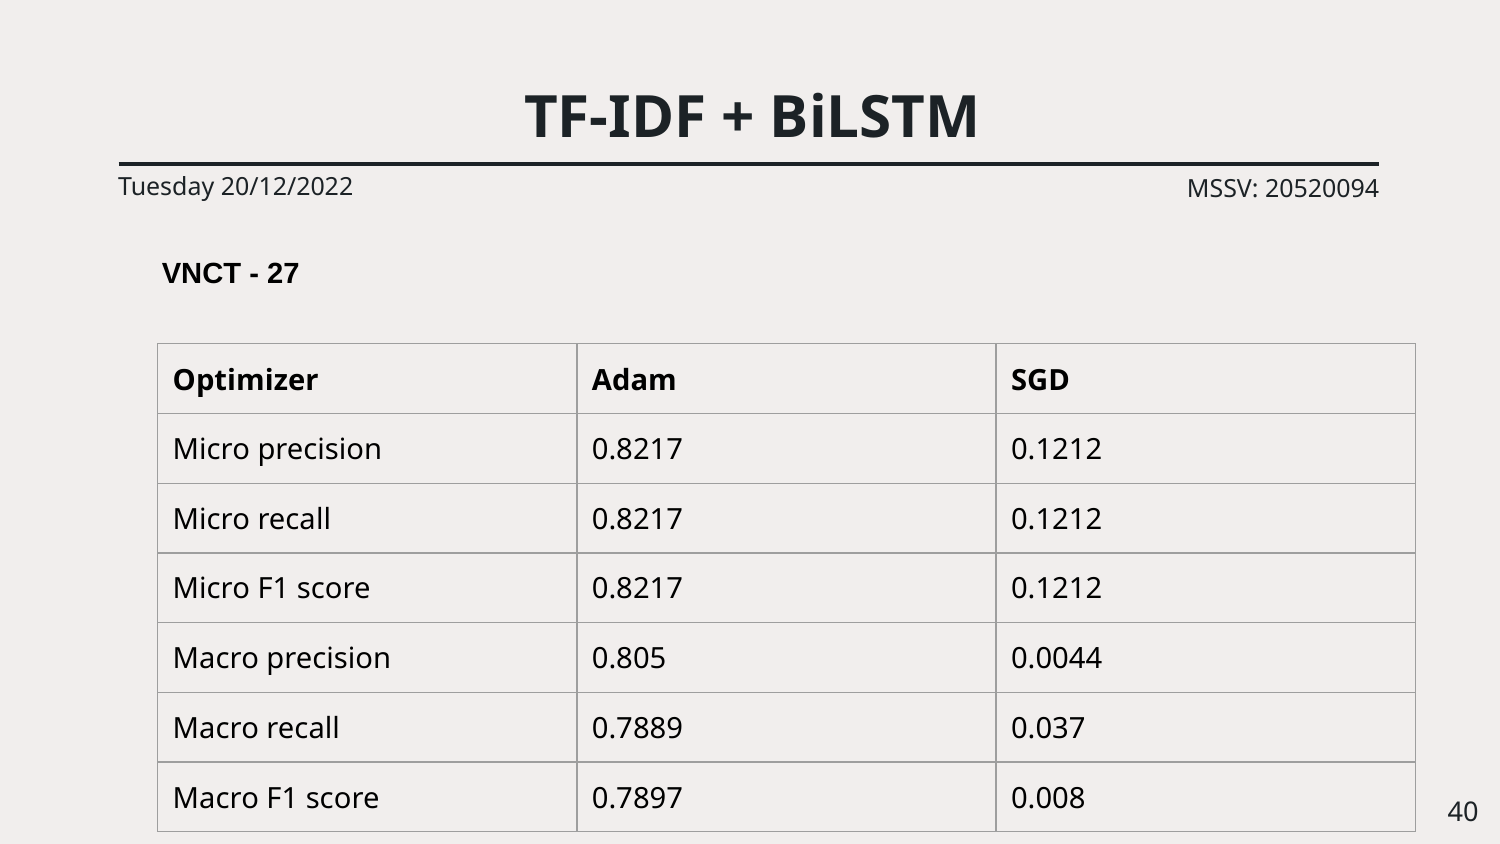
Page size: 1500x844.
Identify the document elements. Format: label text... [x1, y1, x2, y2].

subtitle Tuesday 20/12/2022 [118, 171, 371, 200]
table_cell 0.7897 [578, 763, 995, 831]
table_cell 0.1212 [997, 484, 1415, 552]
table_header Optimizer [158, 344, 576, 413]
table_header SGD [997, 344, 1415, 413]
table_cell 0.8217 [578, 554, 995, 622]
table_cell 0.1212 [997, 414, 1415, 483]
table_header Adam [578, 344, 995, 413]
table_cell 0.805 [578, 623, 995, 692]
table_cell Micro recall [158, 484, 576, 552]
table_cell 0.037 [997, 693, 1415, 761]
table_cell 0.7889 [578, 693, 995, 761]
title TF-IDF + BiLSTM [134, 80, 1372, 150]
table_cell Micro F1 score [158, 554, 576, 622]
table_cell 0.0044 [997, 623, 1415, 692]
table_cell Macro precision [158, 623, 576, 692]
table_cell 0.008 [997, 763, 1415, 831]
table_cell Micro precision [158, 414, 576, 483]
slide_number ‹#› [1403, 779, 1494, 844]
text_box VNCT - 27 [146, 238, 427, 304]
table_cell 0.8217 [578, 484, 995, 552]
table_cell 0.8217 [578, 414, 995, 483]
table_cell Macro F1 score [158, 763, 576, 831]
subtitle MSSV: 20520094 [1125, 171, 1380, 200]
table_cell 0.1212 [997, 554, 1415, 622]
table_cell Macro recall [158, 693, 576, 761]
